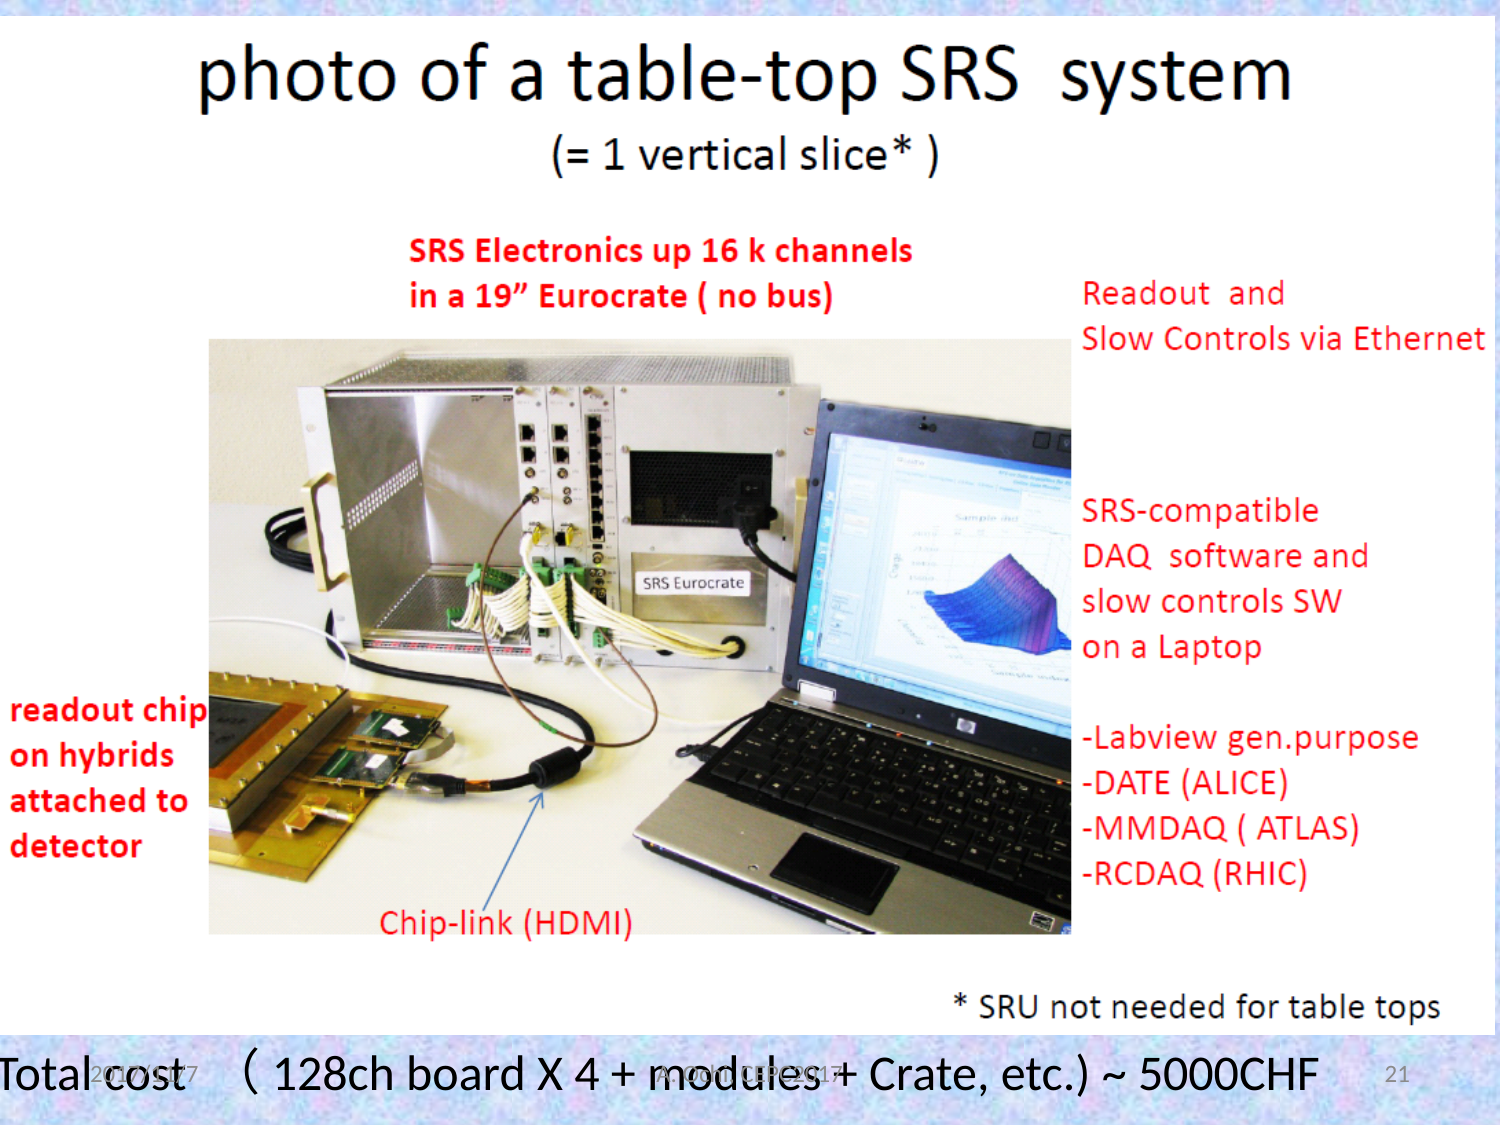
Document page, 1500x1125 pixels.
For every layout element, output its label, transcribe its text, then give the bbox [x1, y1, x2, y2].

slide_number 21 [1074, 1044, 1425, 1103]
footer A. Ochi, CEPC2017 [512, 1044, 988, 1103]
picture [0, 0, 1500, 1125]
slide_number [75, 1044, 425, 1103]
text_box Total cost （128ch board X 4 + modules + Crate, etc.) ~ 5000CHF [0, 1044, 1336, 1108]
